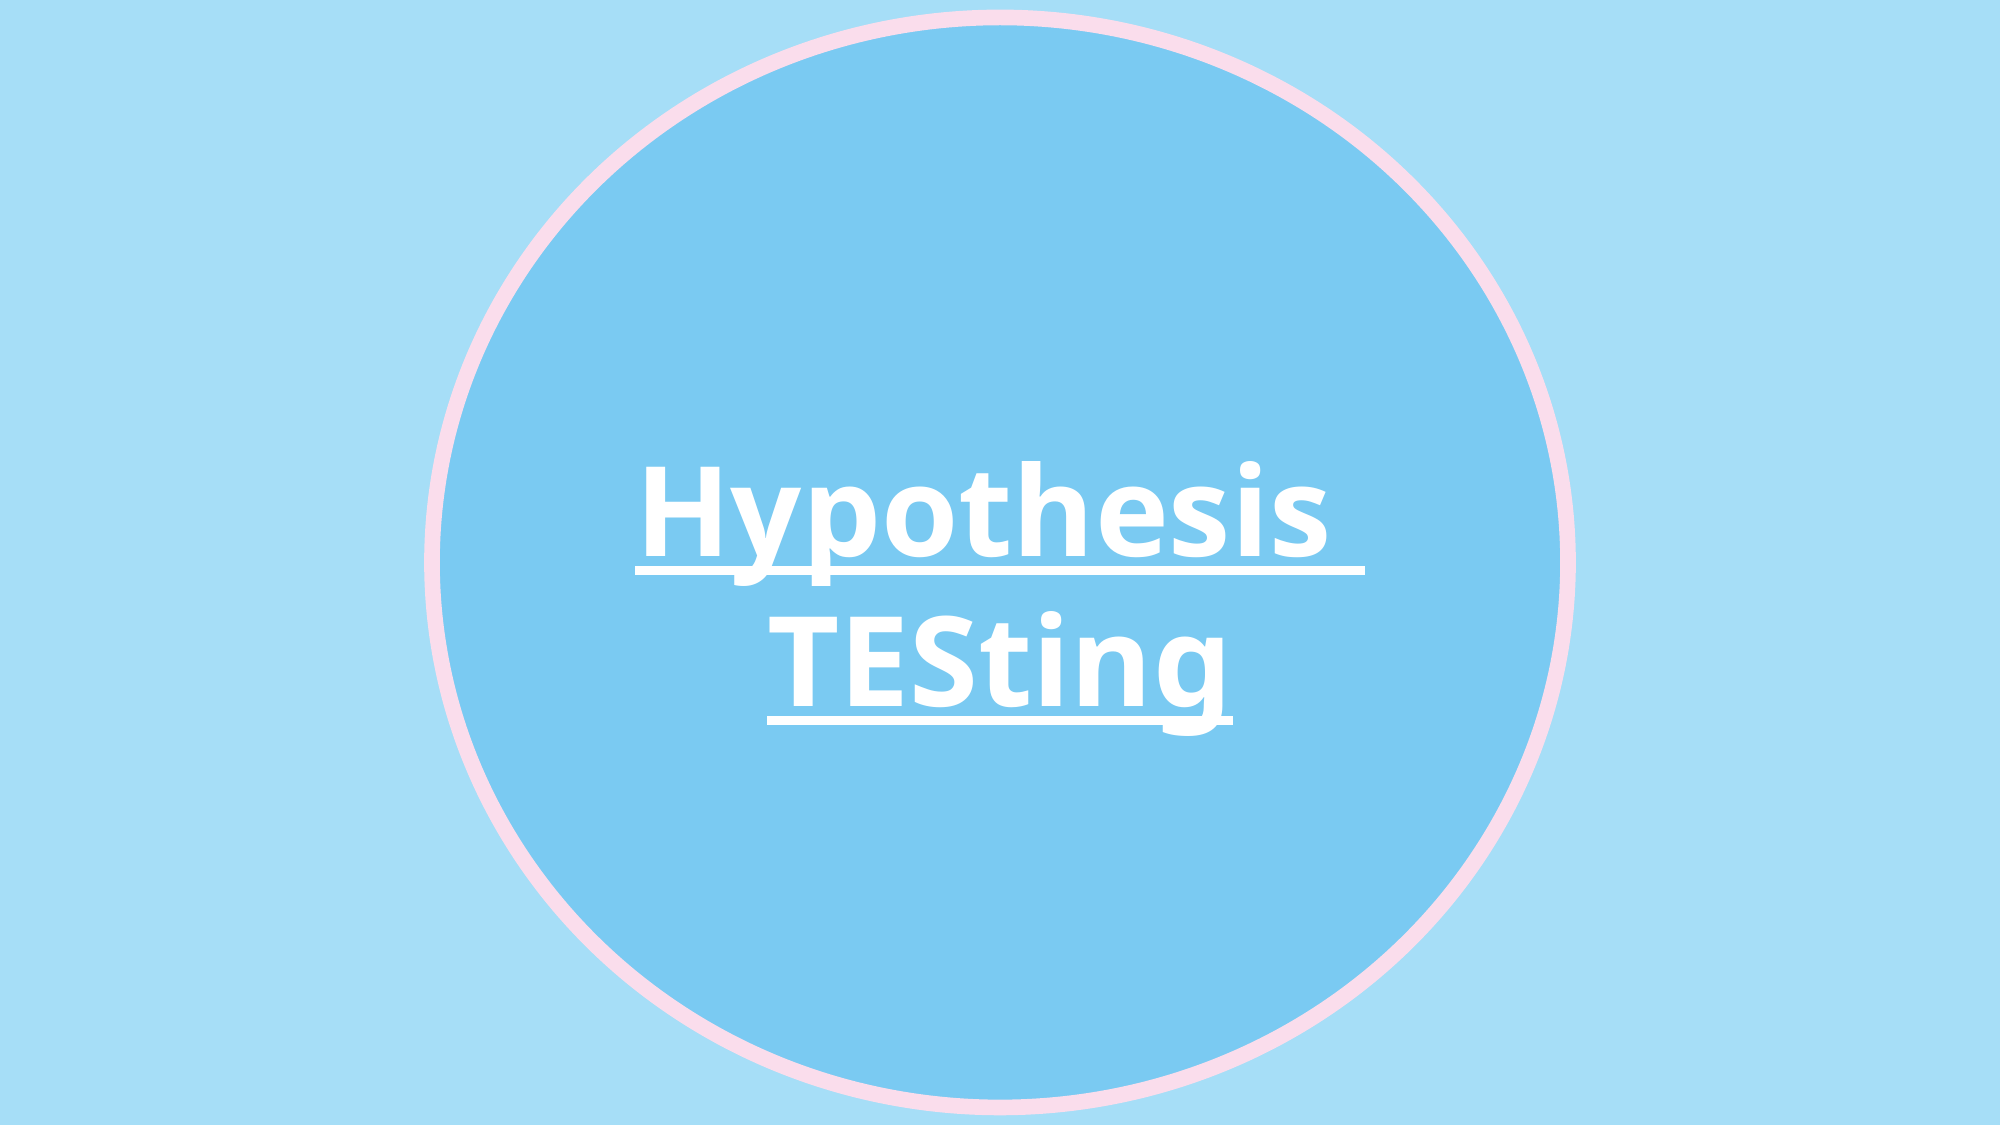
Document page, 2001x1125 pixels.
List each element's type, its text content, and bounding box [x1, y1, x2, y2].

text_box [430, 15, 1570, 1110]
text_box Hypothesis TESting [468, 424, 1532, 739]
